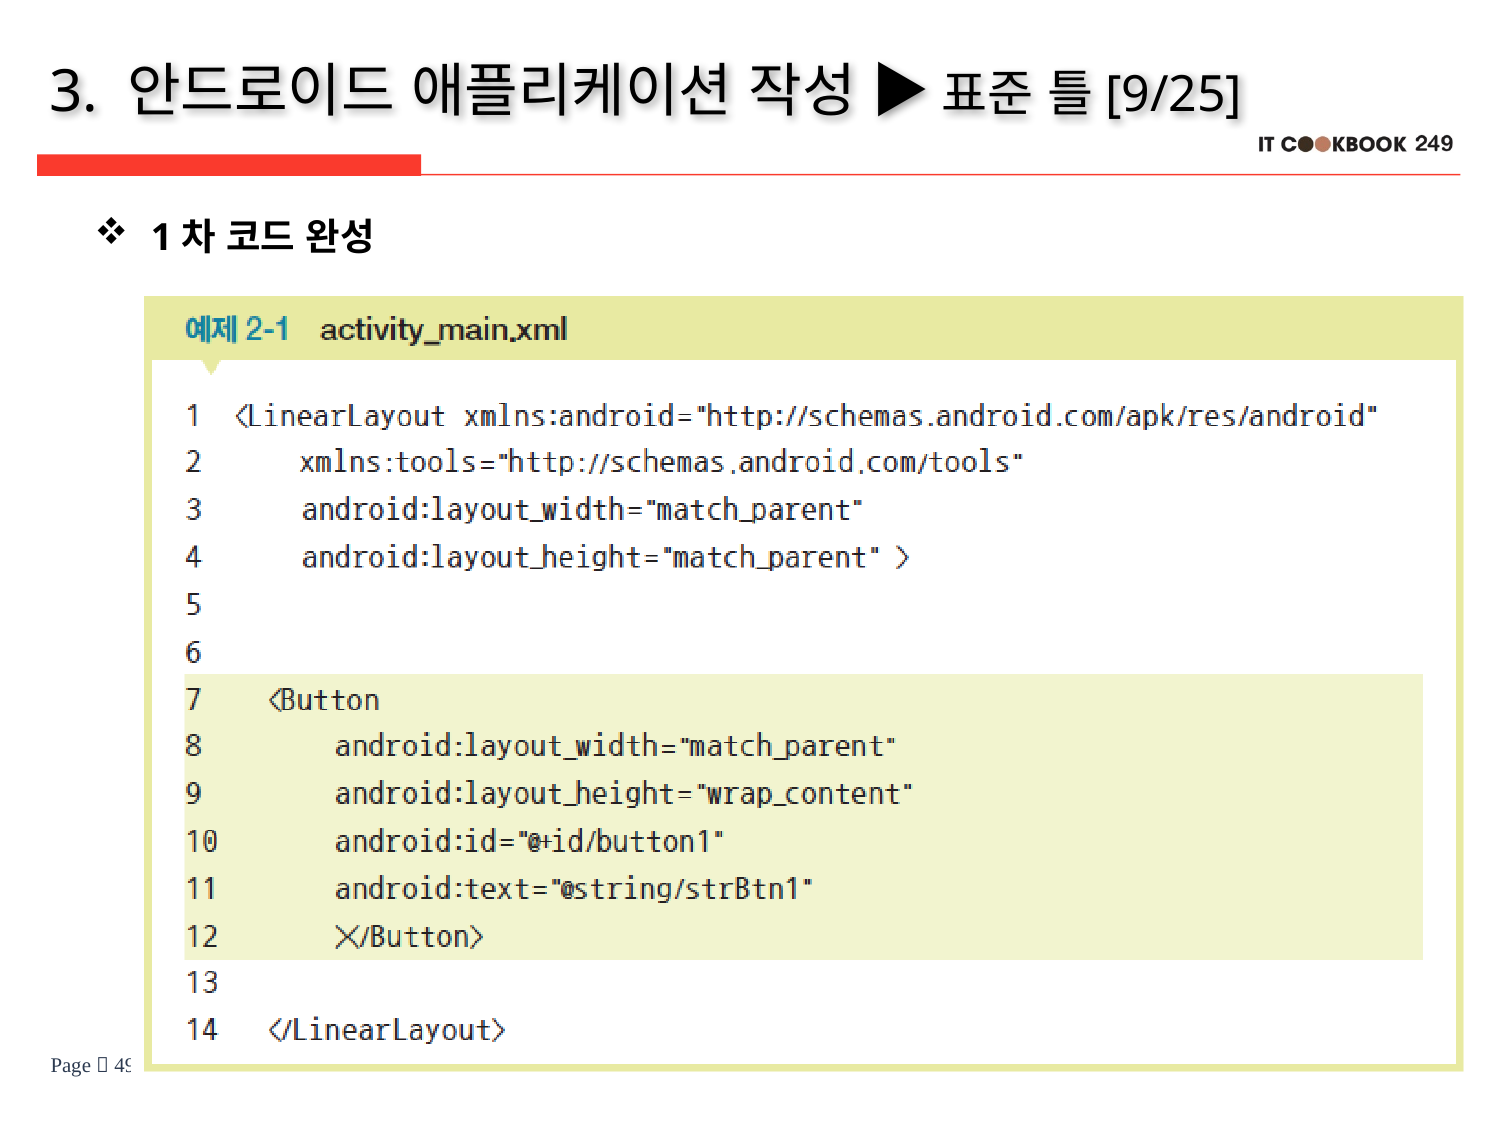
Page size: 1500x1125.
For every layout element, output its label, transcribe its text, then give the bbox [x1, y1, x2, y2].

picture [131, 283, 1474, 1082]
text_box 1차 코드 완성 [51, 213, 1464, 921]
picture [1218, 120, 1464, 164]
title 3. 안드로이드 애플리케이션 작성 ▶ 표준 틀[9/25] [48, 53, 1448, 161]
